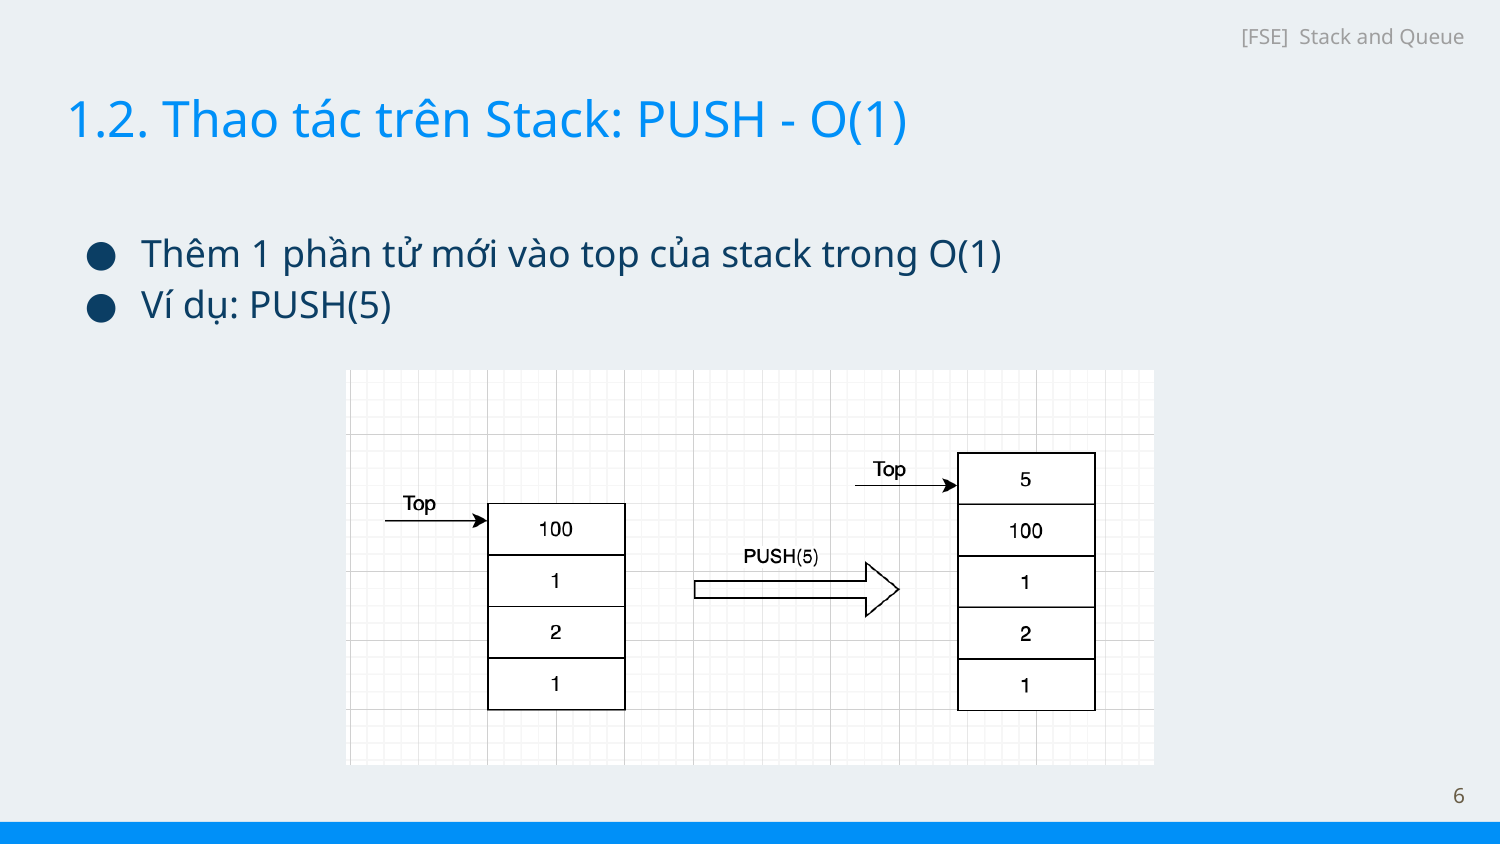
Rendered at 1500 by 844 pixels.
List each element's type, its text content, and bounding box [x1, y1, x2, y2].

picture [345, 370, 1155, 766]
list Thêm 1 phần tử mới vào top của stack trong O(1) Ví dụ: PUSH(5) [51, 207, 1462, 750]
text_box [FSE] Stack and Queue [1182, 10, 1480, 61]
slide_number ‹#› [1389, 764, 1480, 830]
title 1.2. Thao tác trên Stack: PUSH - O(1) [51, 72, 1449, 189]
text_box [0, 821, 1500, 844]
